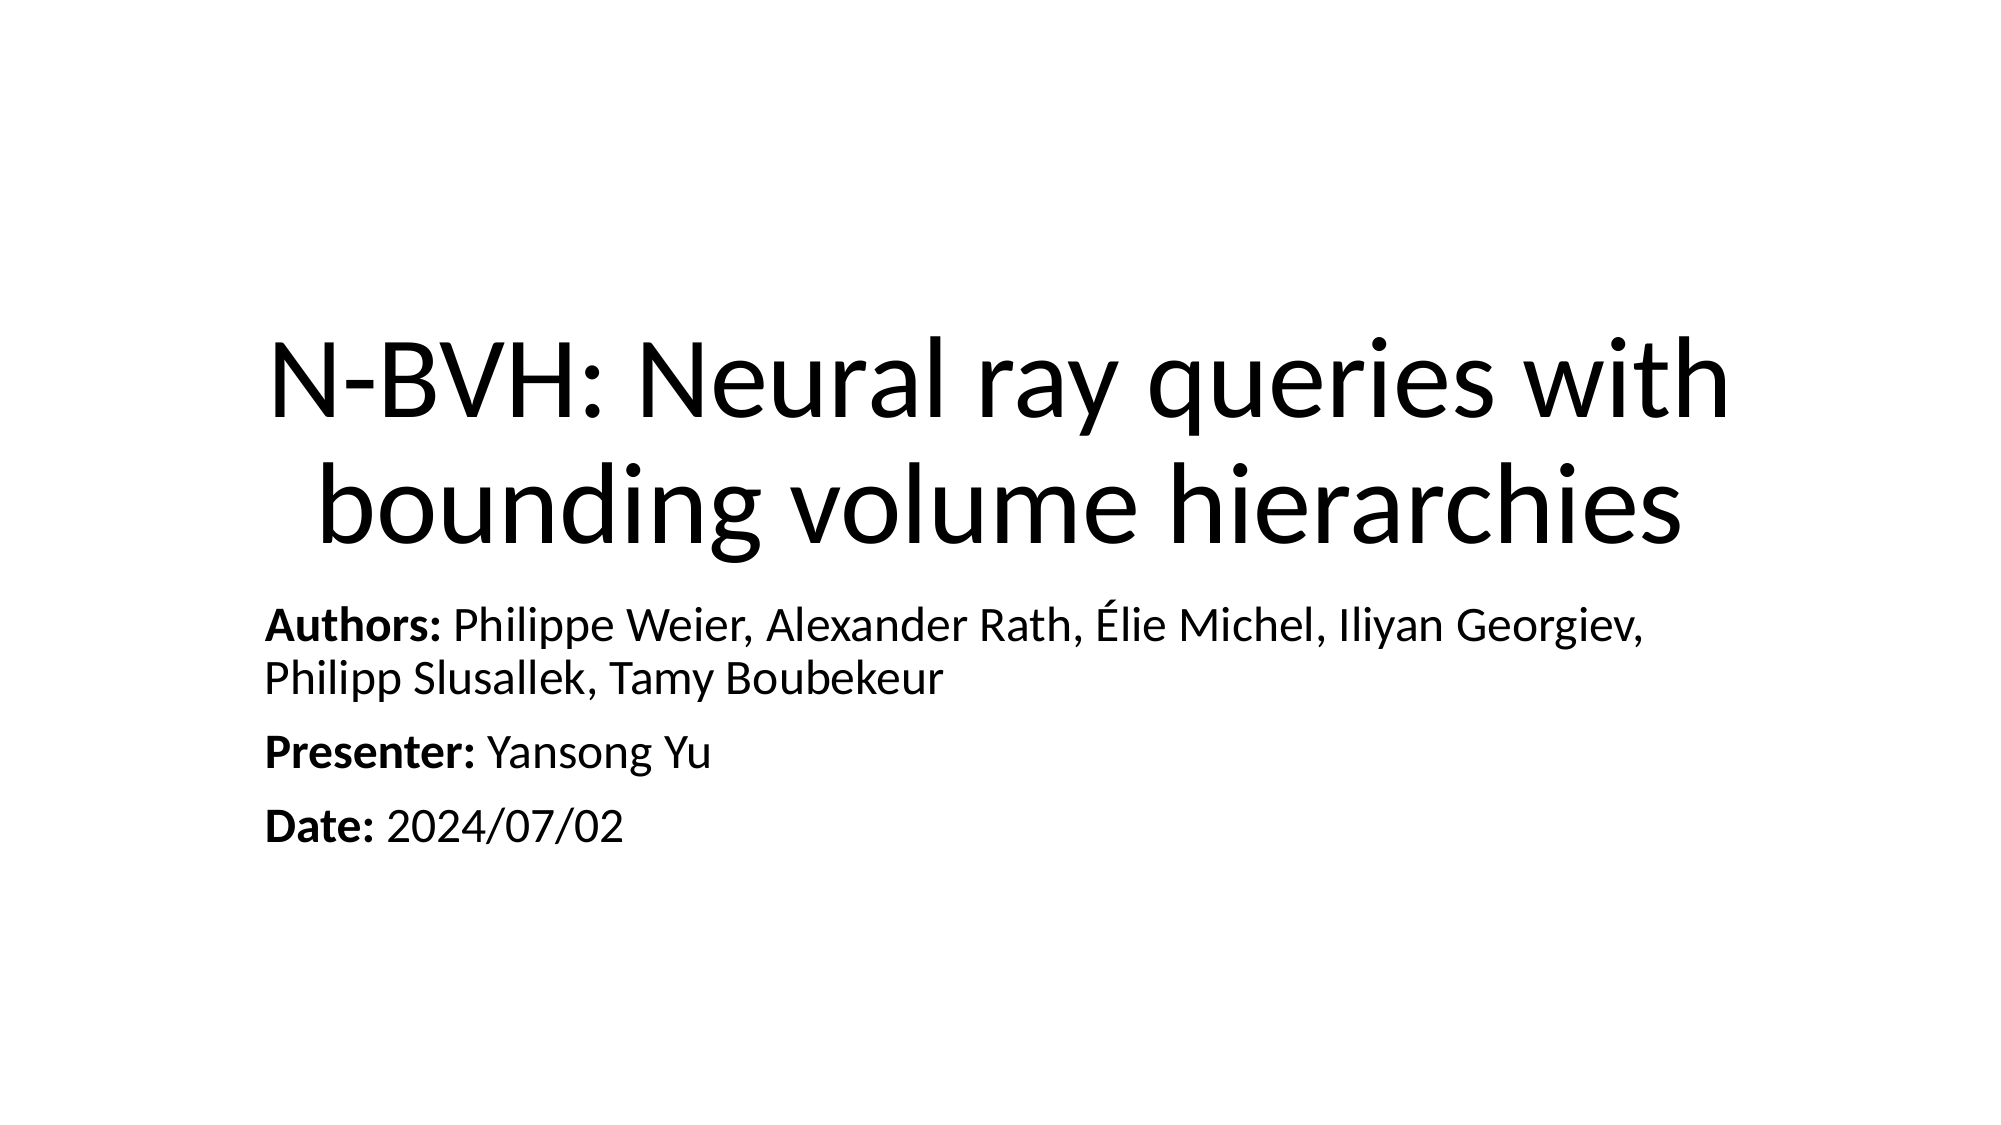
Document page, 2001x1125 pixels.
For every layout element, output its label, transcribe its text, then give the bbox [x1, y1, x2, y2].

title N-BVH: Neural ray queries with bounding volume hierarchies [249, 184, 1750, 576]
subtitle Authors: Philippe Weier, Alexander Rath, Élie Michel, Iliyan Georgiev, Philipp Slusallek, Tamy Boubekeur Presenter: Yansong Yu Date: 2024/07/02 [249, 590, 1750, 863]
